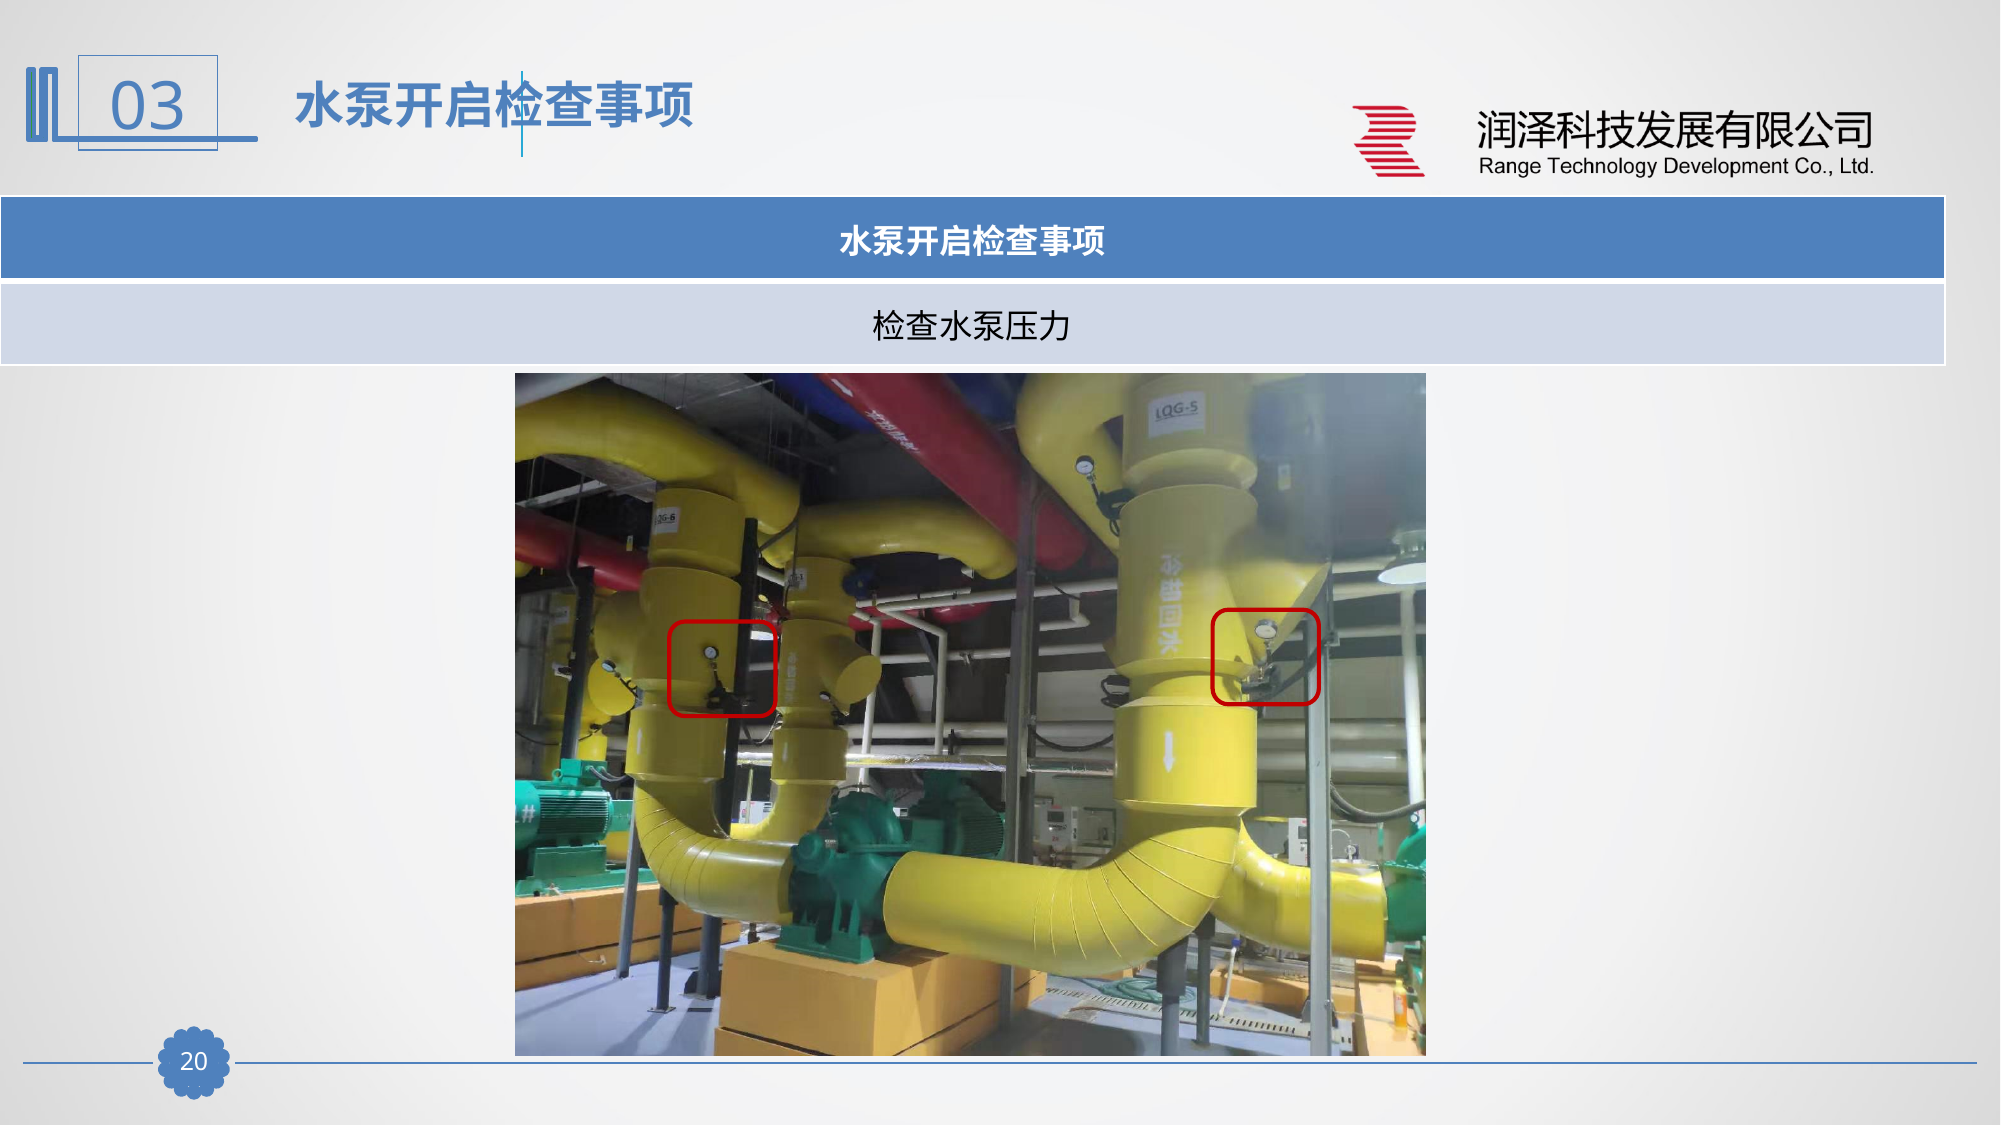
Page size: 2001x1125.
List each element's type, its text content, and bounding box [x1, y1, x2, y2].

slide_number 19 [170, 1039, 218, 1086]
picture [0, 0, 2001, 1125]
table_cell 检查水泵压力 [1, 284, 1944, 364]
text_box 水泵开启检查事项 [279, 66, 1733, 142]
table_header 水泵开启检查事项 [1, 197, 1944, 278]
